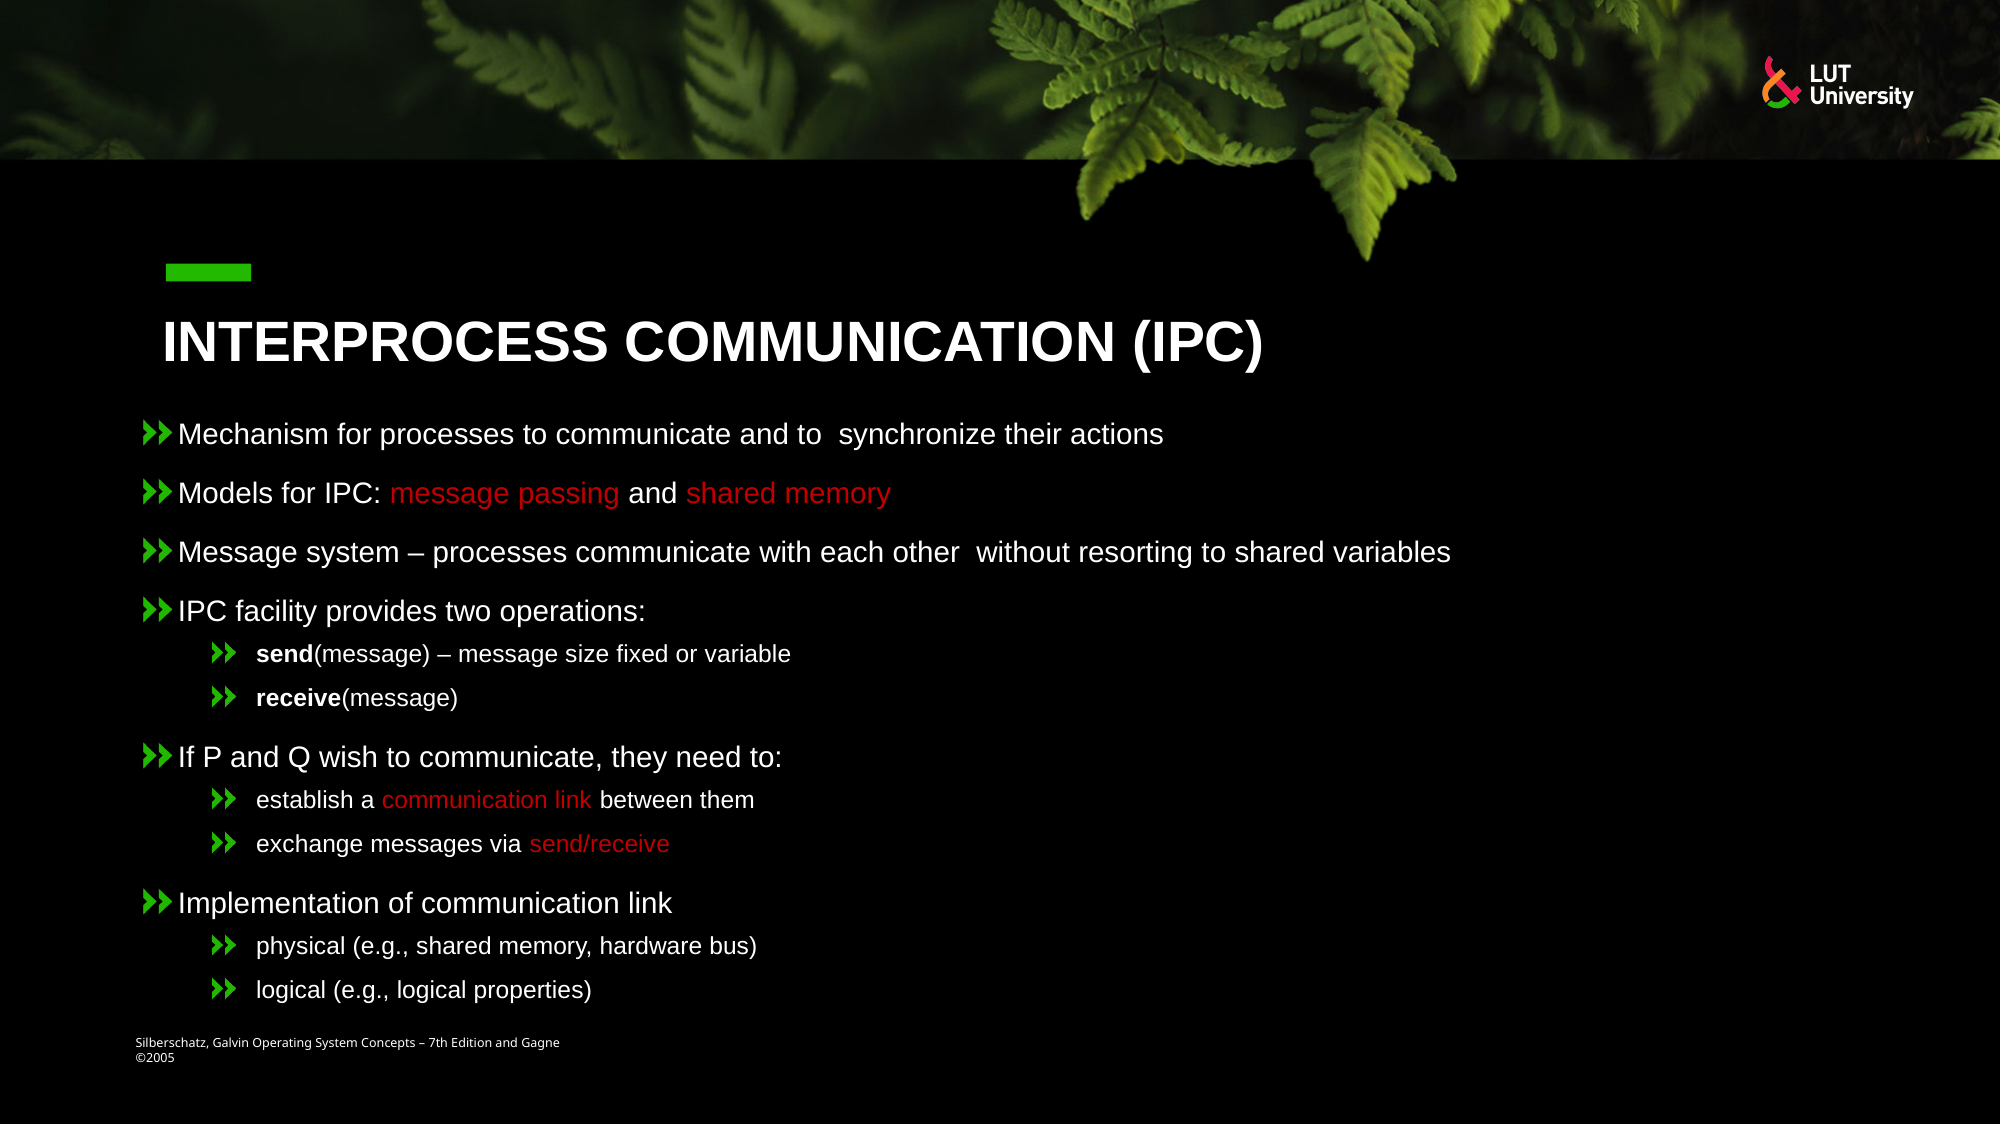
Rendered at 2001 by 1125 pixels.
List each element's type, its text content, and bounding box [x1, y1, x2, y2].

text_box Silberschatz, Galvin Operating System Concepts – 7th Edition and Gagne ©2005 [120, 1027, 602, 1073]
picture [0, 0, 2000, 1124]
title Interprocess Communication (IPC) [147, 305, 1873, 382]
list Mechanism for processes to communicate and to synchronize their actions Models for IPC: message passing and shared memory Message system – processes communicate with each other without resorting to shared variables IPC facility provides two operations: send(message) – message size fixed or variable receive(message) If P and Q wish to communicate, they need to: establish a communication link between them exchange messages via send/receive Implementation of communication link physical (e.g., shared memory, hardware bus) logical (e.g., logical properties) [127, 399, 1726, 1012]
